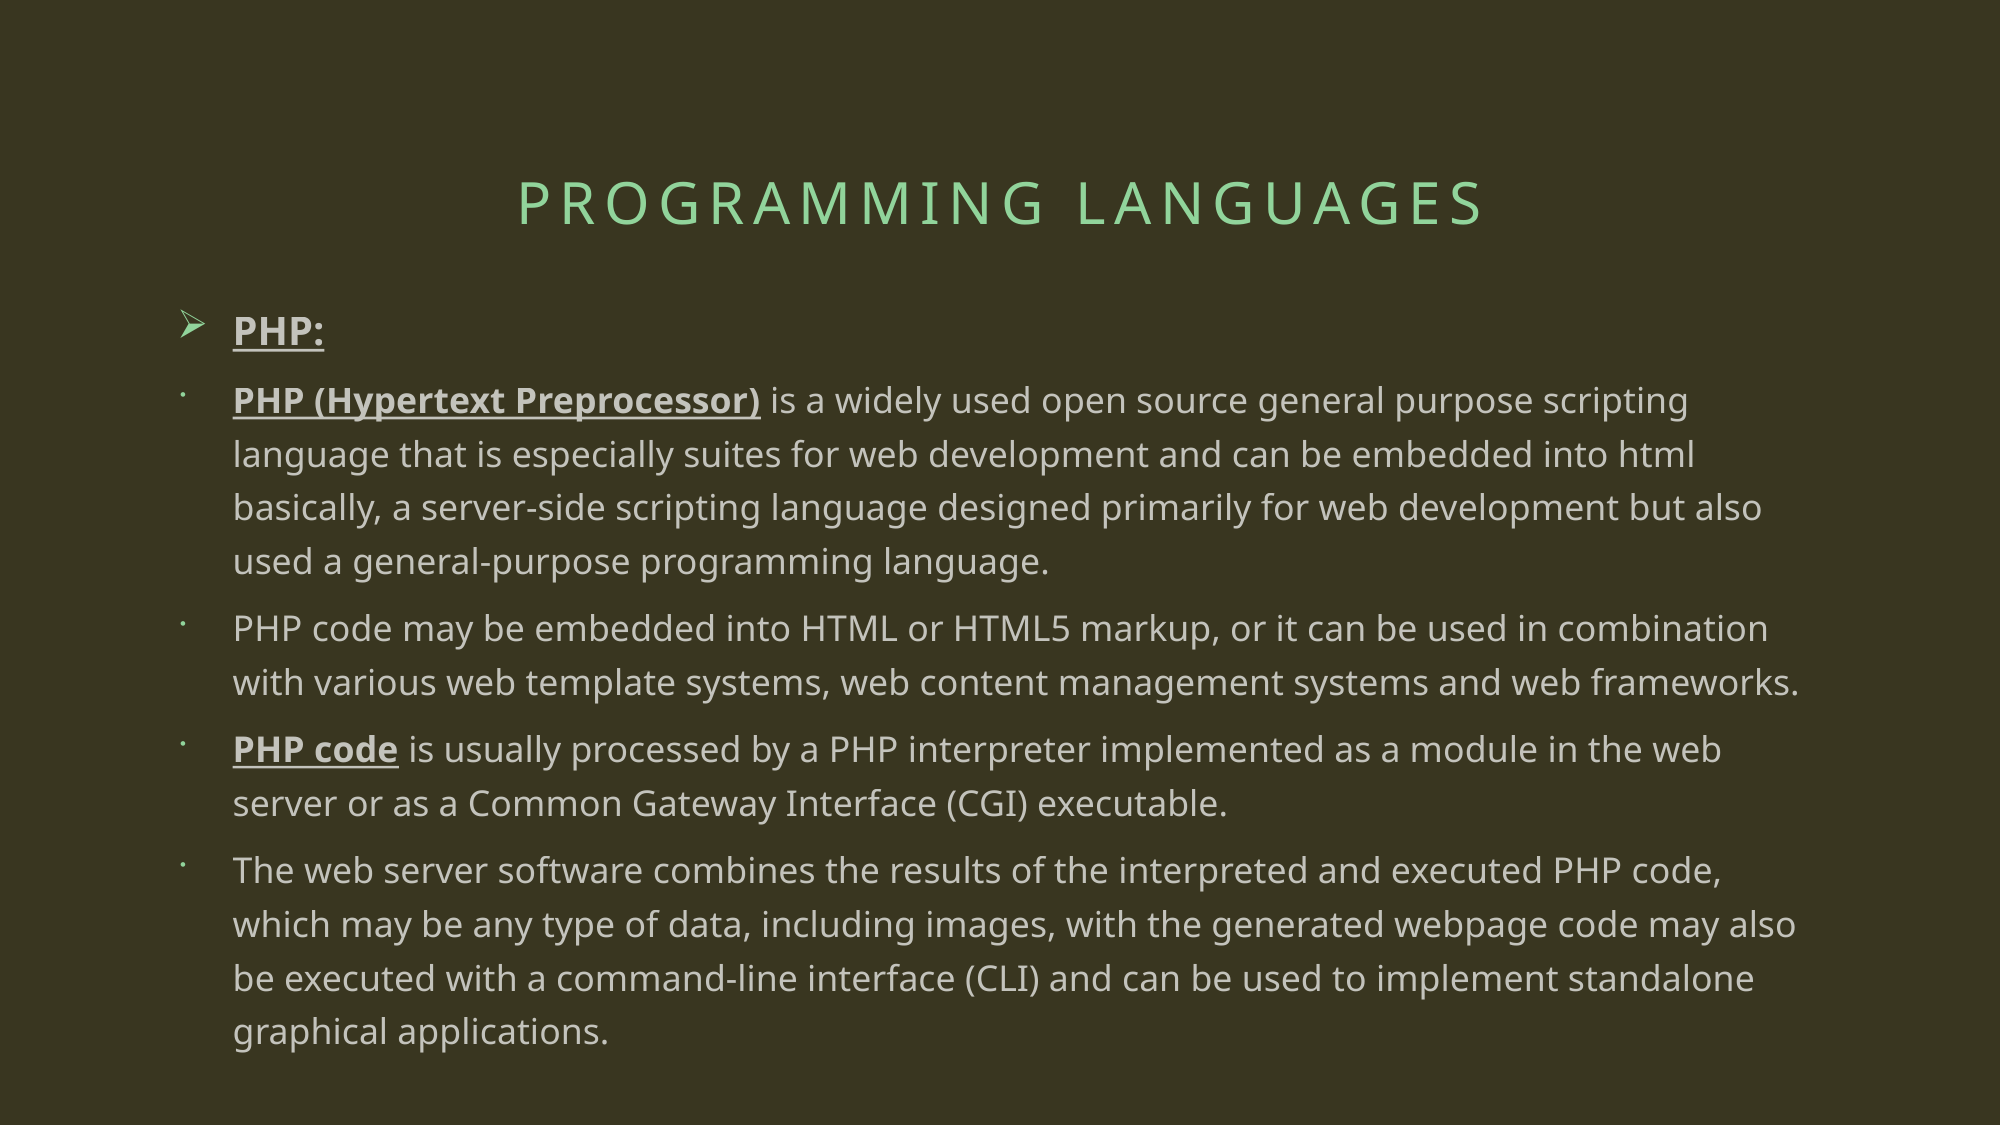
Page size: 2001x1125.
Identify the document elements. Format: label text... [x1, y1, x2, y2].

title Programming languages [177, 165, 1822, 274]
list PHP: PHP (Hypertext Preprocessor) is a widely used open source general purpose scripting language that is especially suites for web development and can be embedded into html basically, a server-side scripting language designed primarily for web development but also used a general-purpose programming language. PHP code may be embedded into HTML or HTML5 markup, or it can be used in combination with various web template systems, web content management systems and web frameworks. PHP code is usually processed by a PHP interpreter implemented as a module in the web server or as a Common Gateway Interface (CGI) executable. The web server software combines the results of the interpreted and executed PHP code, which may be any type of data, including images, with the generated webpage code may also be executed with a command-line interface (CLI) and can be used to implement standalone graphical applications. [177, 293, 1822, 1081]
